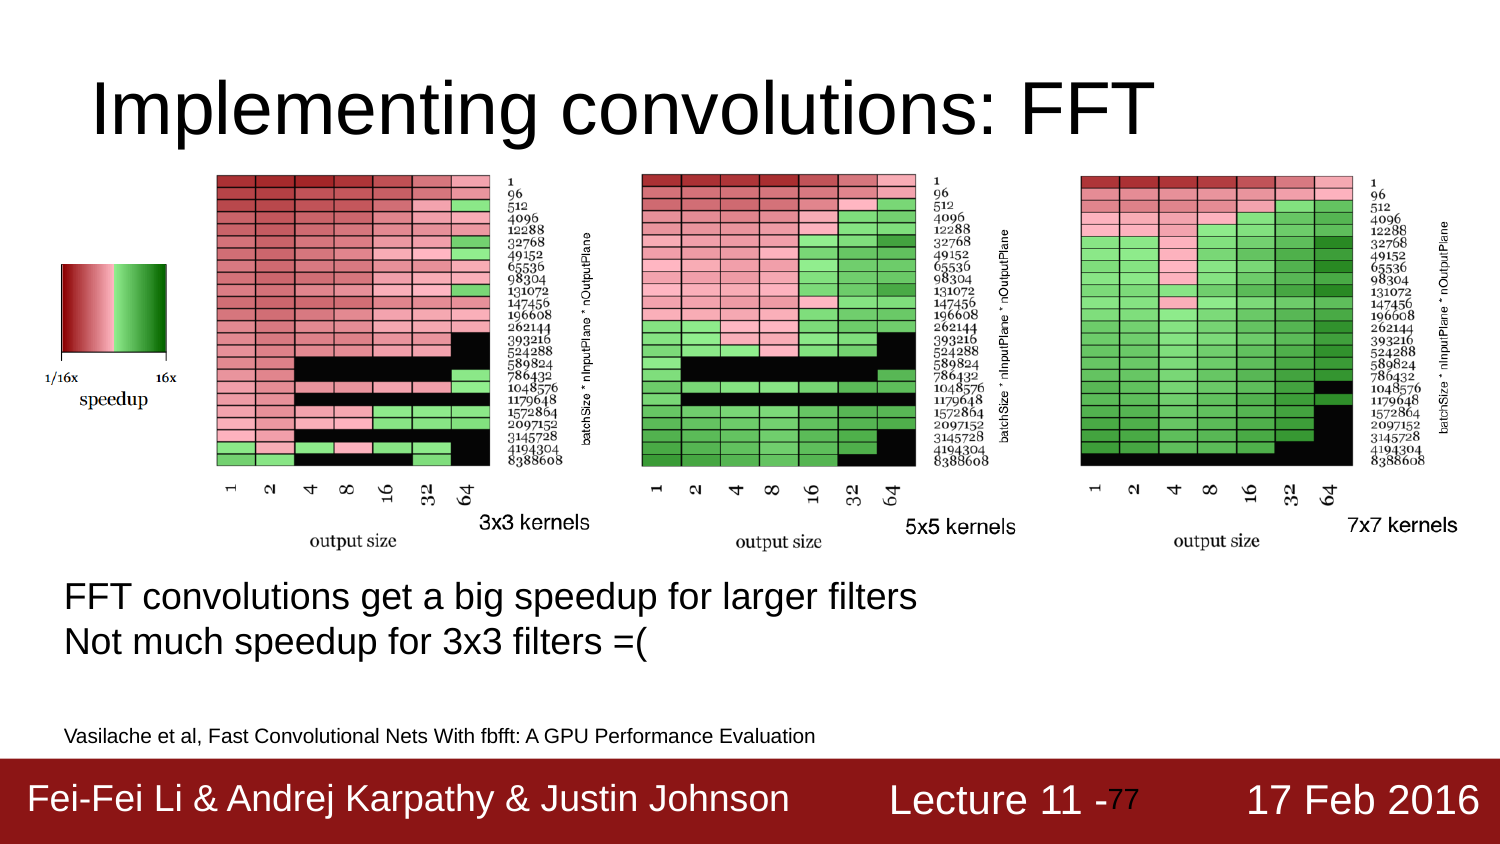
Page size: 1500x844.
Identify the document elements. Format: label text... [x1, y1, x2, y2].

title Implementing convolutions: FFT [75, 33, 1425, 175]
slide_number ‹#› [1092, 765, 1183, 830]
picture [1071, 164, 1460, 554]
picture [632, 163, 1021, 555]
text_box FFT convolutions get a big speedup for larger filters Not much speedup for 3x3 filters =( Vasilache et al, Fast Convolutional Nets With fbfft: A GPU Performance Evaluation [48, 557, 1441, 707]
picture [205, 164, 594, 554]
picture [18, 247, 185, 417]
